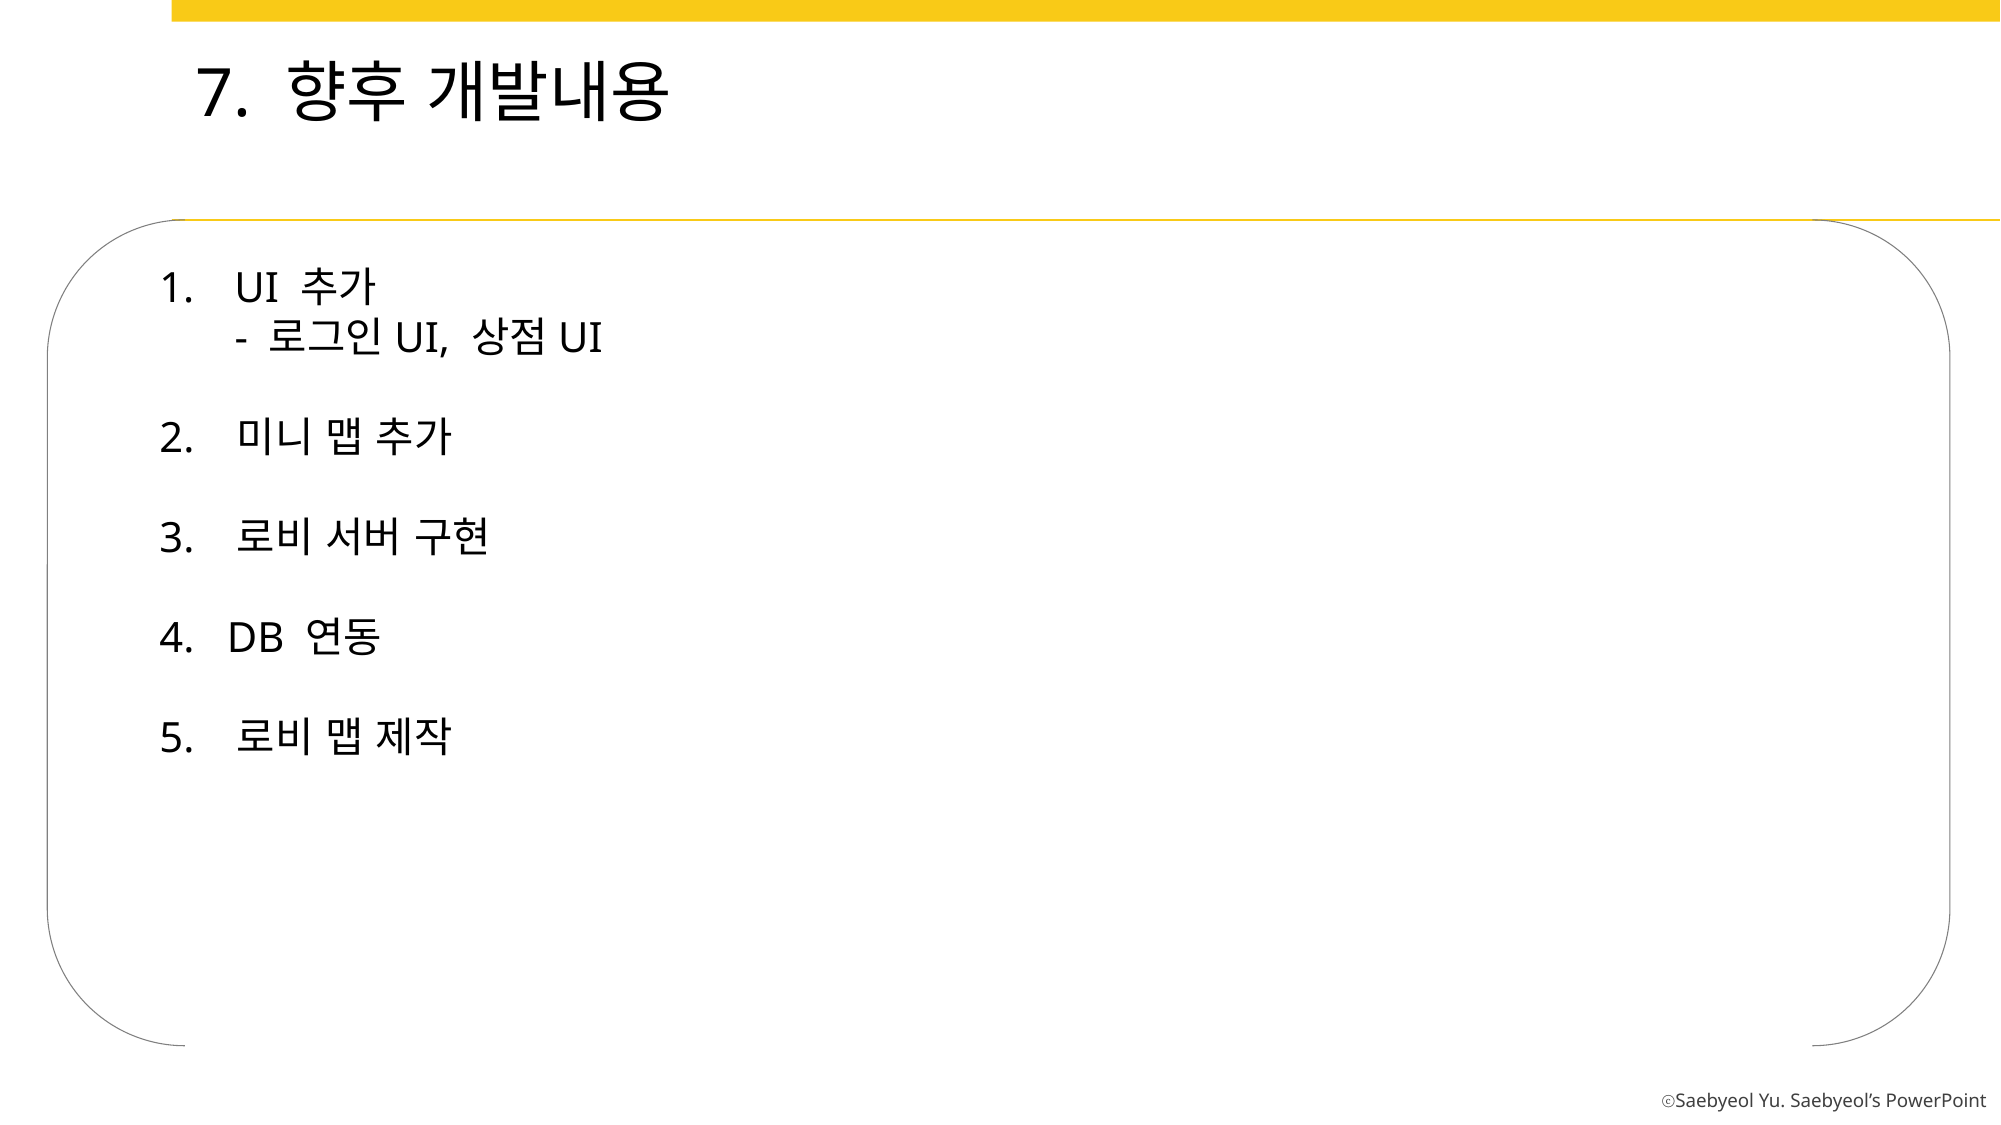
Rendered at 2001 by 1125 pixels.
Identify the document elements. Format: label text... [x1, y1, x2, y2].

text_box [171, 0, 2000, 23]
text_box [46, 220, 1951, 1047]
text_box 7. 향후 개발내용 [180, 42, 688, 137]
text_box UI 추가 - 로그인UI, 상점UI 2. 미니 맵 추가 3. 로비 서버 구현 4. DB 연동 5. 로비 맵 제작 [144, 253, 725, 1069]
